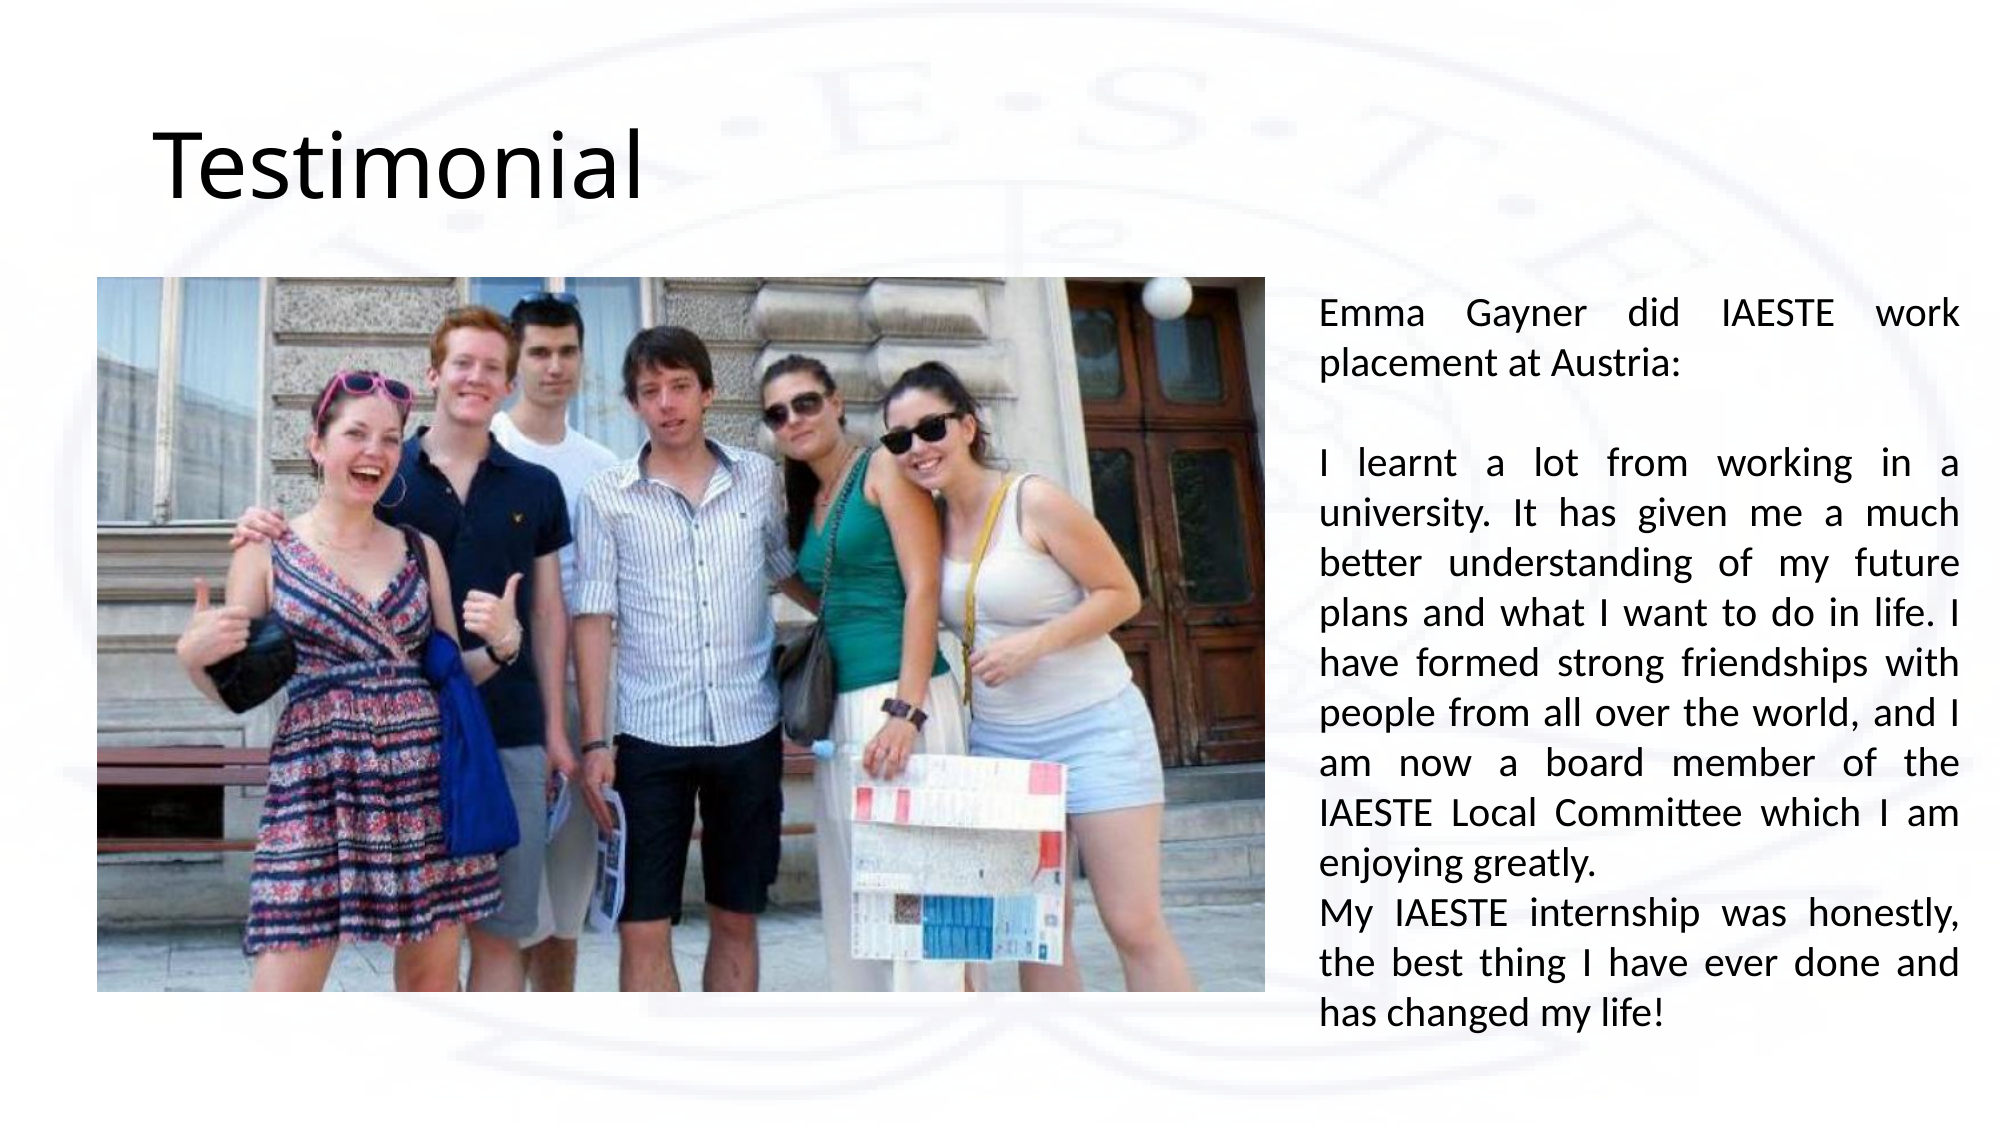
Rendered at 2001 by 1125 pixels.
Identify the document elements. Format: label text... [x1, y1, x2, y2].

title Testimonial [137, 59, 1863, 278]
text_box Emma Gayner did IAESTE work placement at Austria: I learnt a lot from working in a university. It has given me a much better understanding of my future plans and what I want to do in life. I have formed strong friendships with people from all over the world, and I am now a board member of the IAESTE Local Committee which I am enjoying greatly. My IAESTE internship was honestly, the best thing I have ever done and has changed my life! [1304, 277, 1976, 1093]
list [97, 277, 1264, 992]
